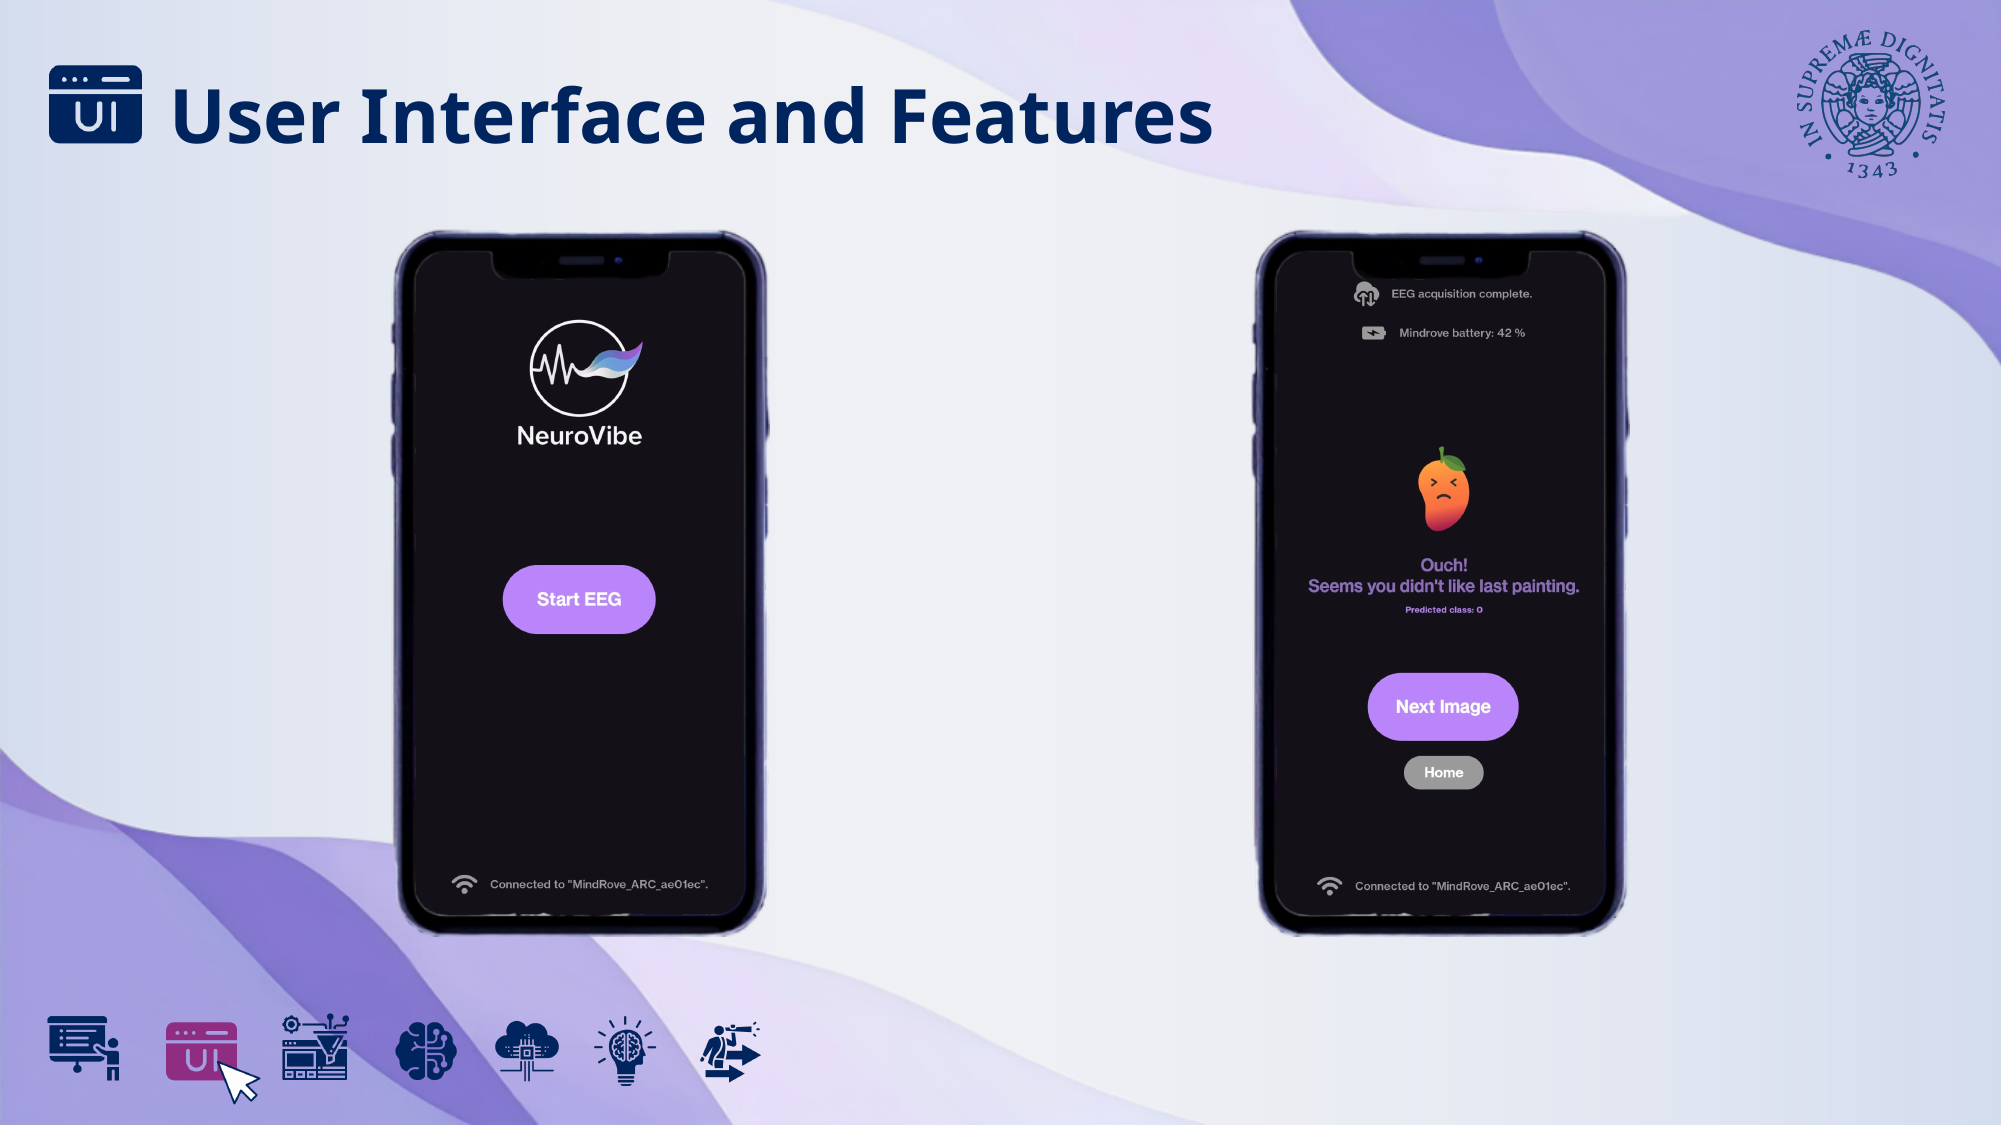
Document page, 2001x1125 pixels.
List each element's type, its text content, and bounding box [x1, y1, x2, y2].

picture [48, 56, 143, 151]
picture [589, 1015, 661, 1087]
picture [388, 227, 770, 938]
picture [42, 1007, 124, 1089]
text_box User Interface and Features [154, 61, 1643, 167]
picture [491, 1015, 563, 1087]
picture [166, 1015, 262, 1106]
picture [390, 1015, 462, 1087]
picture [695, 1016, 766, 1088]
picture [279, 1012, 351, 1084]
text_box [0, 0, 2000, 1125]
picture [1796, 29, 1945, 178]
picture [1250, 227, 1631, 938]
